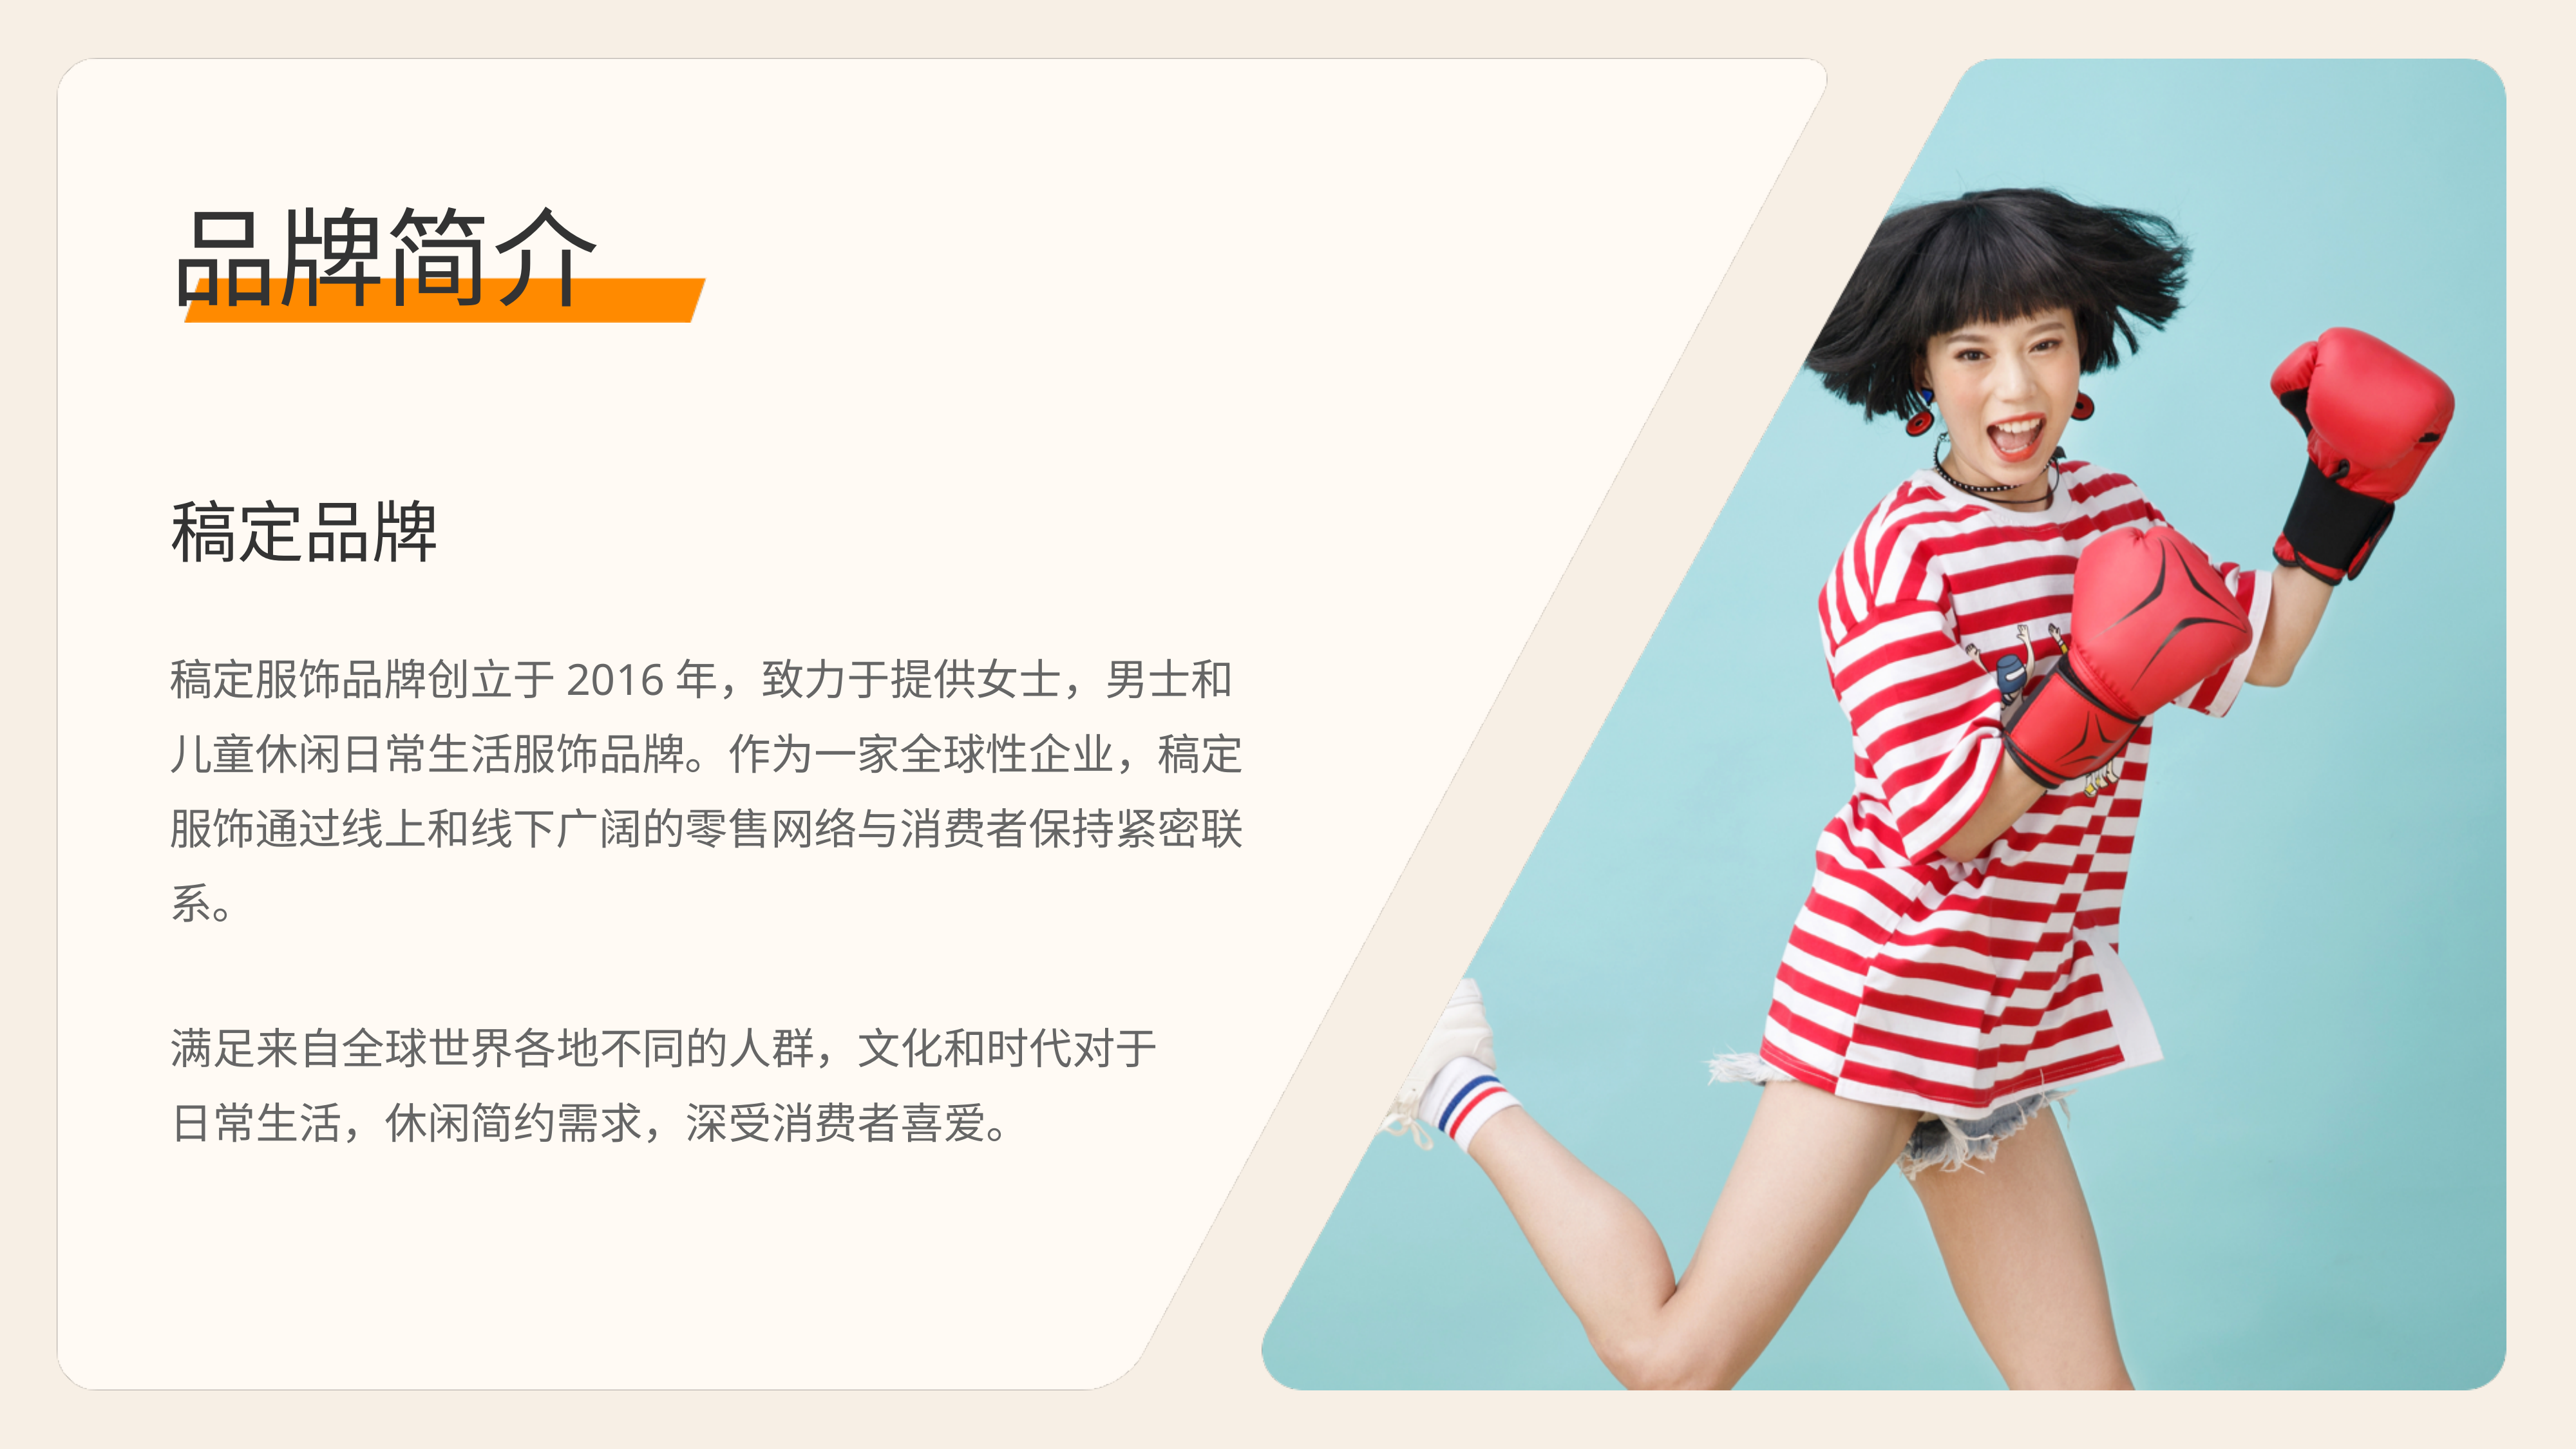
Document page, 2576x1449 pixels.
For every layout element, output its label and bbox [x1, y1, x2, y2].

picture [55, 56, 2506, 1392]
